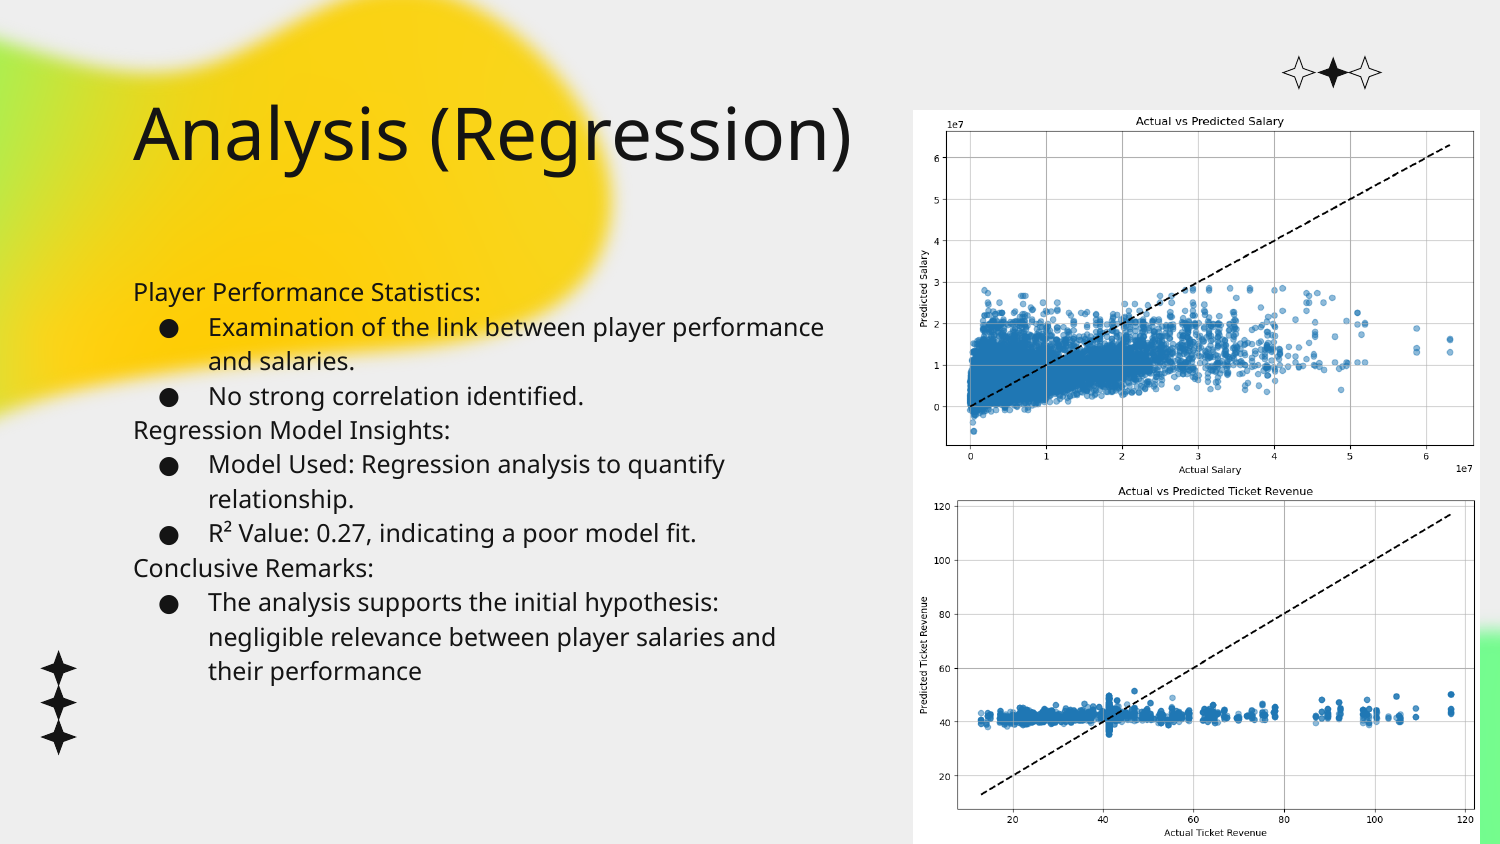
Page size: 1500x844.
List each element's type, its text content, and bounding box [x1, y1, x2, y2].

picture [0, 0, 634, 661]
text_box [40, 649, 78, 756]
subtitle Player Performance Statistics: Examination of the link between player performance and salaries. No strong correlation identified. Regression Model Insights: Model Used: Regression analysis to quantify relationship. R² Value: 0.27, indicating a poor model fit. Conclusive Remarks: The analysis supports the initial hypothesis: negligible relevance between player salaries and their performance [118, 257, 854, 587]
title Analysis (Regression) [118, 72, 1382, 167]
picture [913, 109, 1500, 844]
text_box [1282, 56, 1382, 89]
